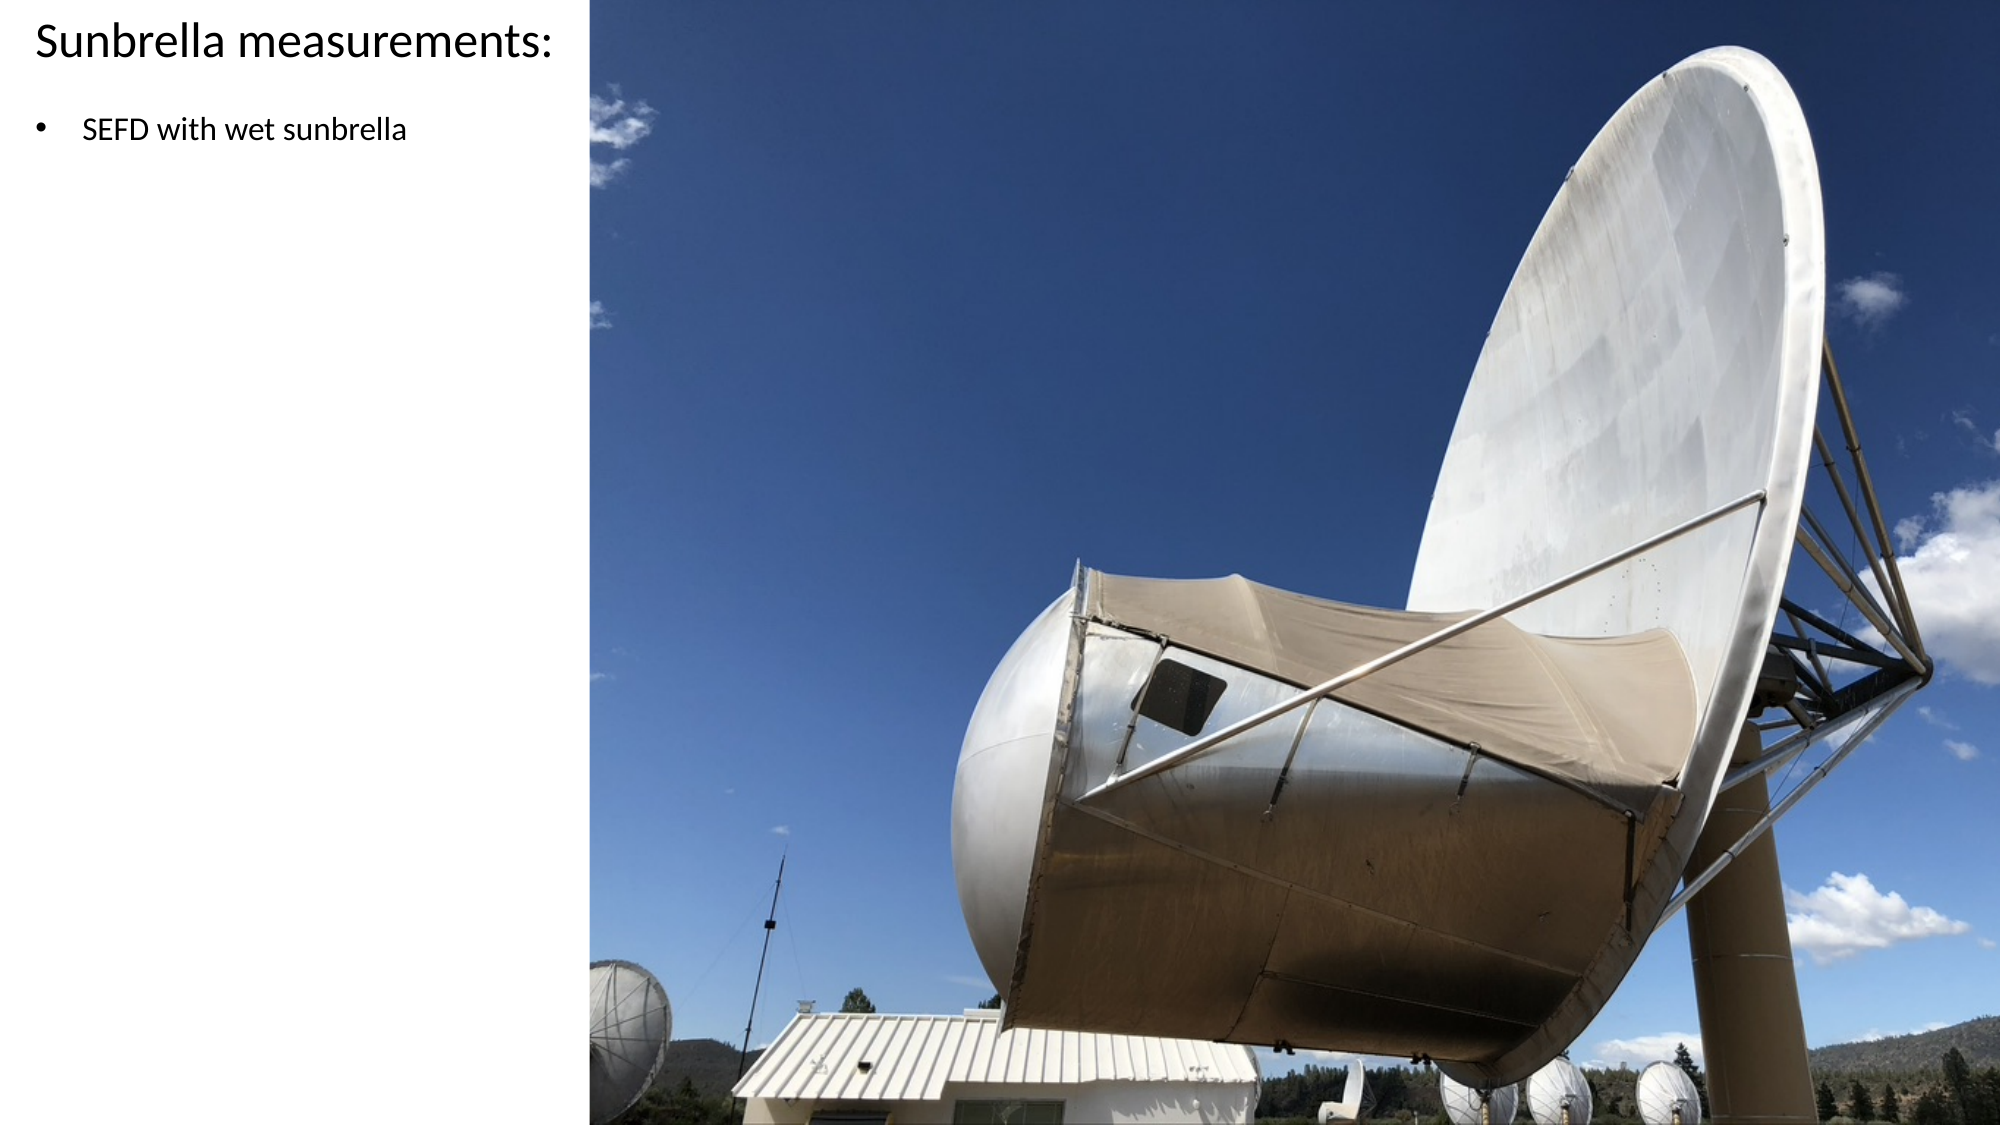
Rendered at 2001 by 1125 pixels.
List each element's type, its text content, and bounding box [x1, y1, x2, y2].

text_box Sunbrella measurements: SEFD with wet sunbrella [20, 0, 589, 315]
picture [589, 0, 2000, 1125]
